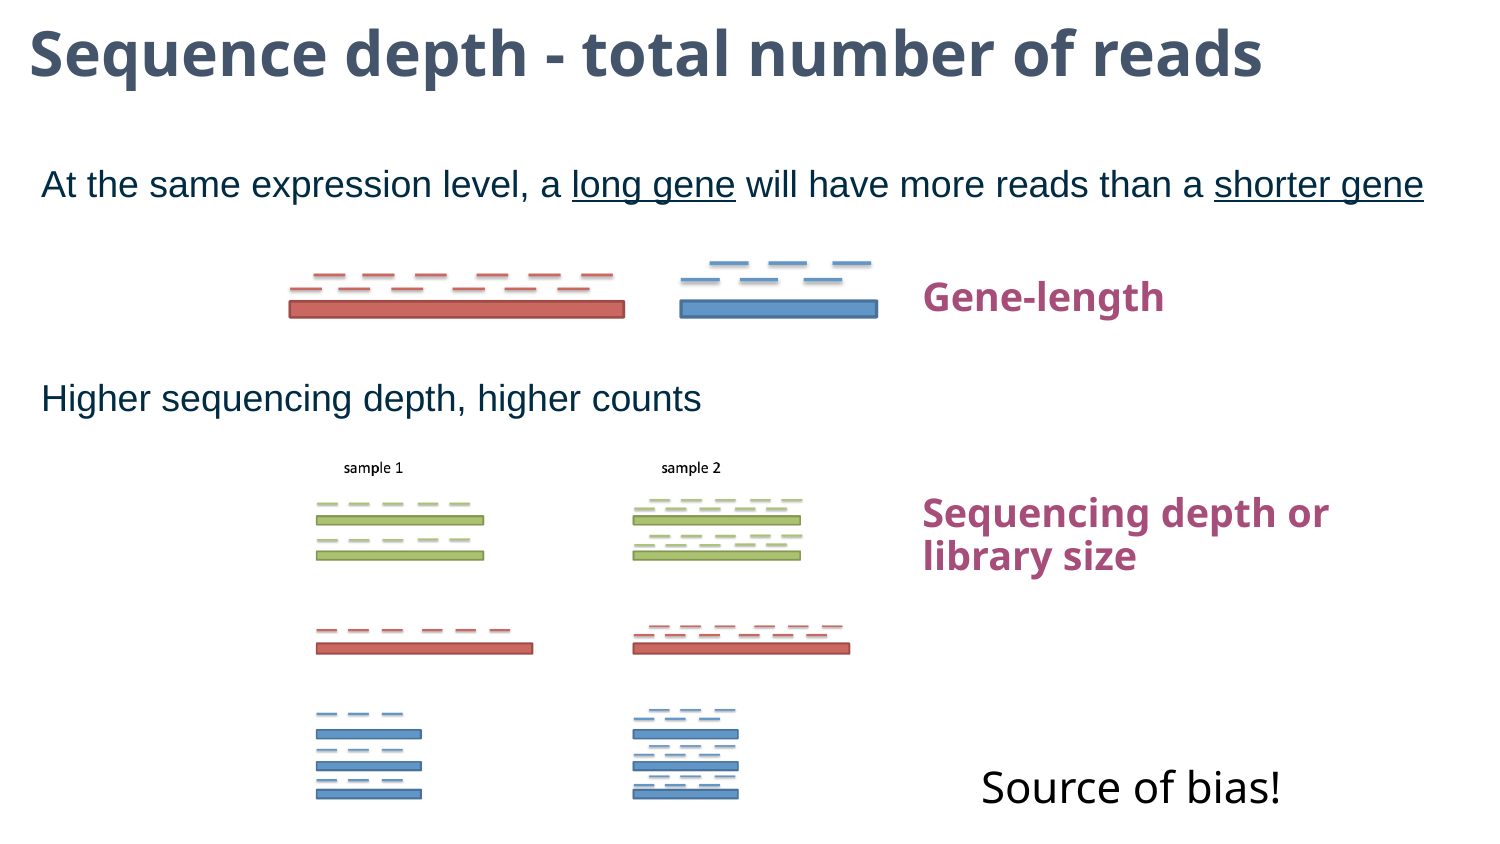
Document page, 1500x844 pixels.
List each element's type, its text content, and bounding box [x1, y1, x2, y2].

text_box Higher sequencing depth, higher counts [29, 368, 1324, 426]
picture [285, 446, 870, 823]
text_box Sequencing depth or library size [907, 478, 1400, 594]
text_box Sequence depth - total number of reads [29, 22, 1500, 144]
text_box Source of bias! [966, 744, 1500, 827]
text_box Gene-length [913, 262, 1400, 336]
text_box At the same expression level, a long gene will have more reads than a shorter gene [29, 154, 1471, 212]
picture [247, 246, 908, 359]
